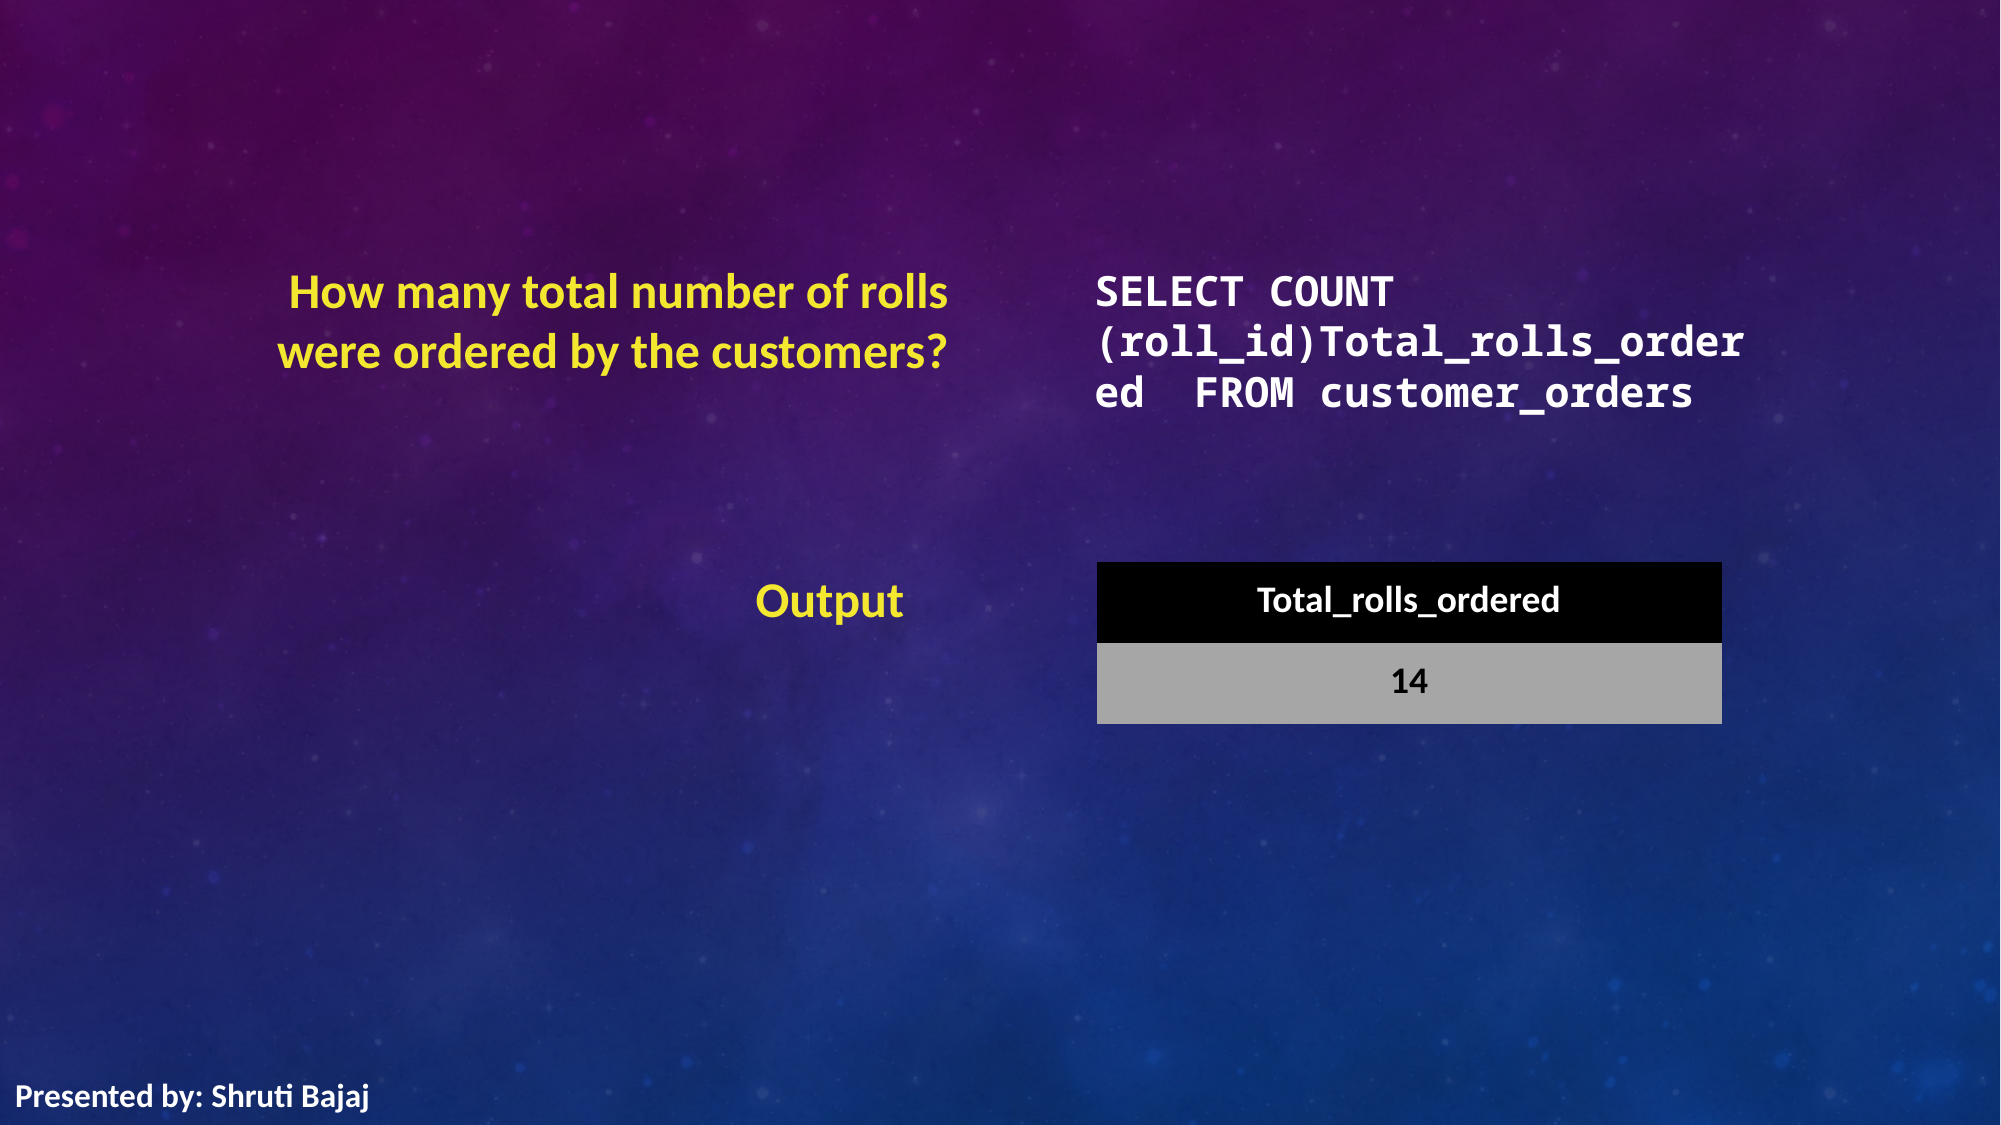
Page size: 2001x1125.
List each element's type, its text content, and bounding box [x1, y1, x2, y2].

footer Presented by: Shruti Bajaj [0, 1062, 1284, 1125]
text_box Output [101, 561, 920, 634]
list SELECT COUNT (roll_id)Total_rolls_ordered FROM customer_orders [1079, 257, 1775, 511]
table_cell 14 [1097, 643, 1722, 724]
table_header Total_rolls_ordered [1097, 562, 1722, 643]
picture [0, 0, 2001, 1125]
list How many total number of rolls were ordered by the customers? [176, 238, 964, 398]
